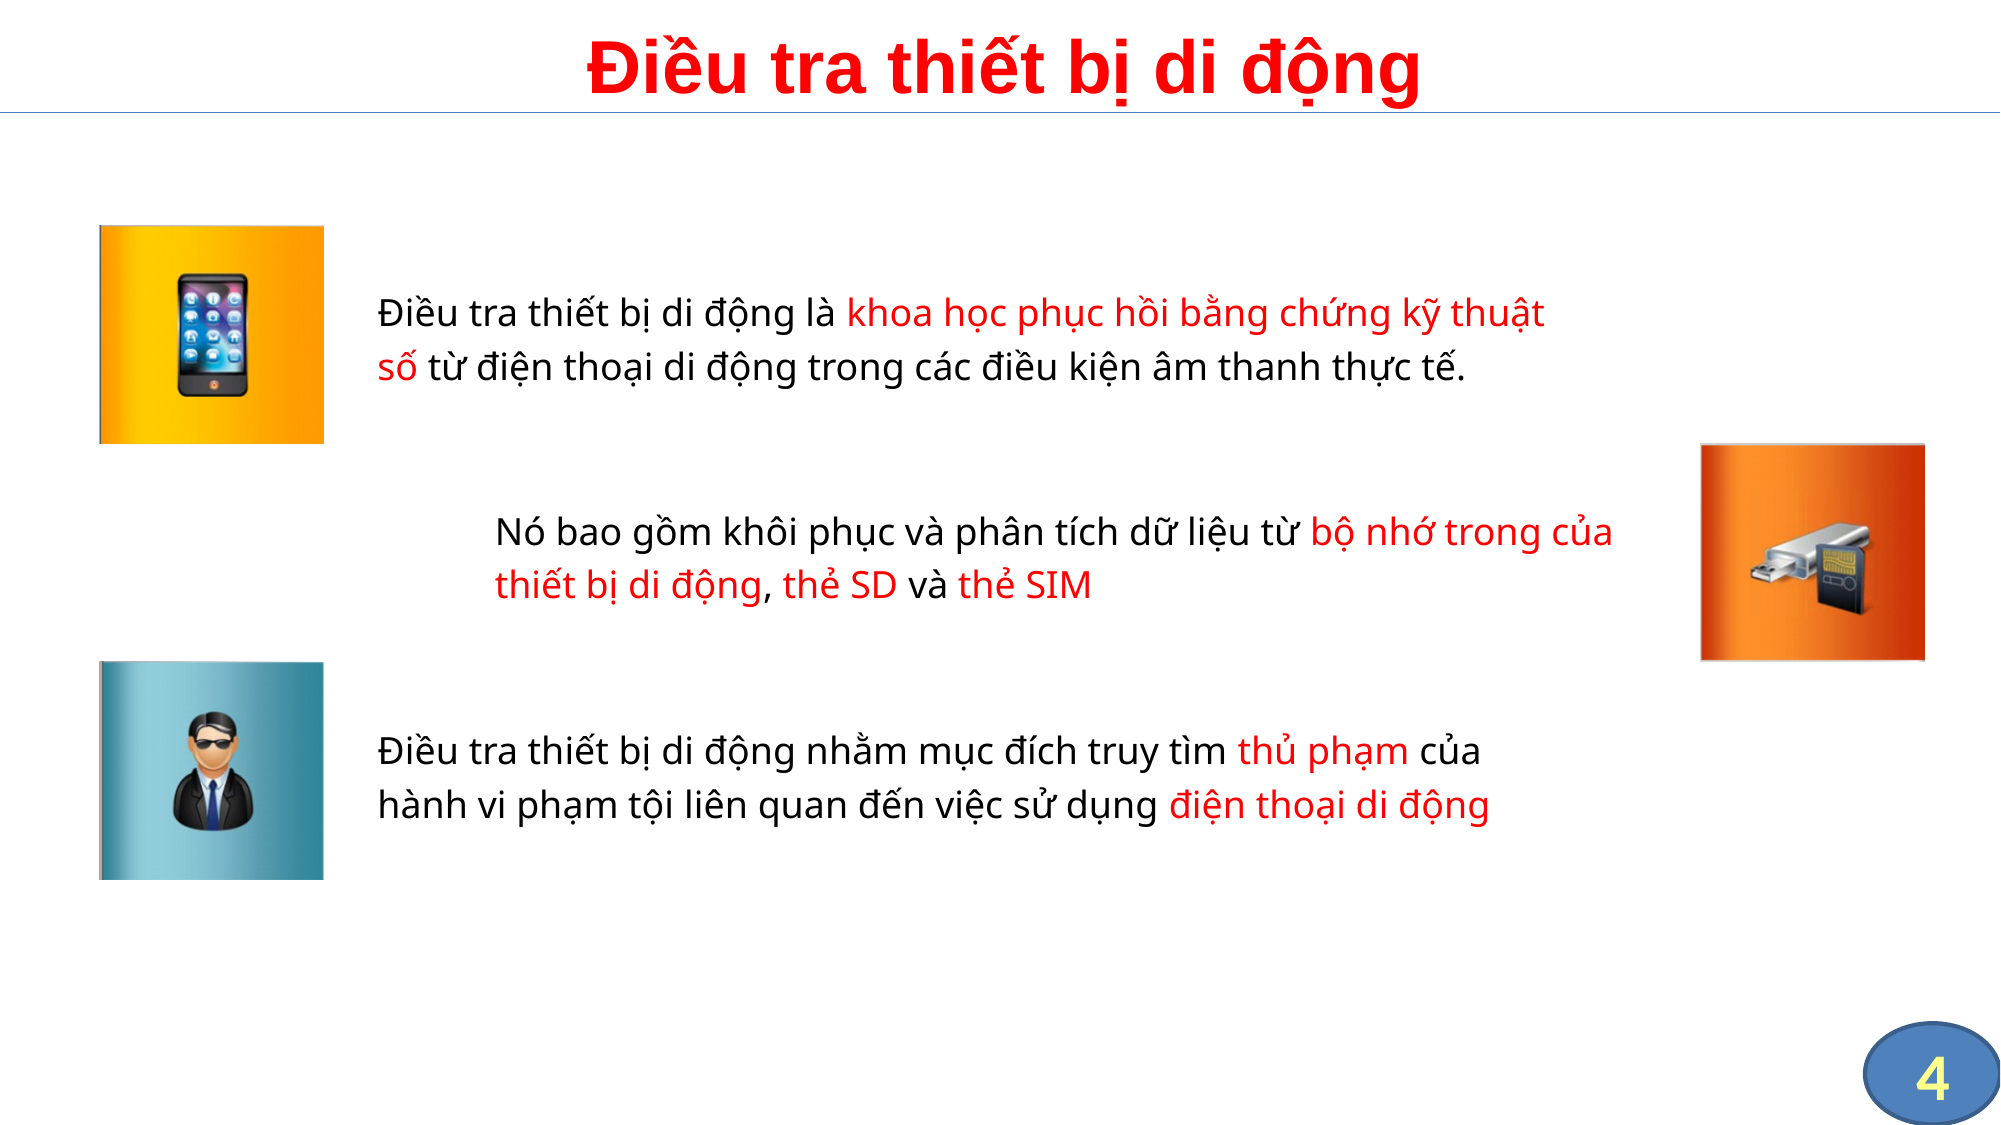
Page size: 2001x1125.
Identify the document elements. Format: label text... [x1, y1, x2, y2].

text_box Điều tra thiết bị di động [261, 10, 1750, 116]
picture [99, 225, 325, 444]
slide_number 4 [1866, 1023, 2000, 1125]
text_box Nó bao gồm khôi phục và phân tích dữ liệu từ bộ nhớ trong của thiết bị di động, thẻ SD và thẻ SIM [479, 443, 1699, 662]
text_box Điều tra thiết bị di động nhằm mục đích truy tìm thủ phạm của hành vi phạm tội liên quan đến việc sử dụng điện thoại di động [362, 663, 1584, 881]
picture [1700, 443, 1926, 662]
picture [99, 661, 325, 881]
text_box Điều tra thiết bị di động là khoa học phục hồi bằng chứng kỹ thuật số từ điện thoại di động trong các điều kiện âm thanh thực tế. [362, 224, 1584, 444]
